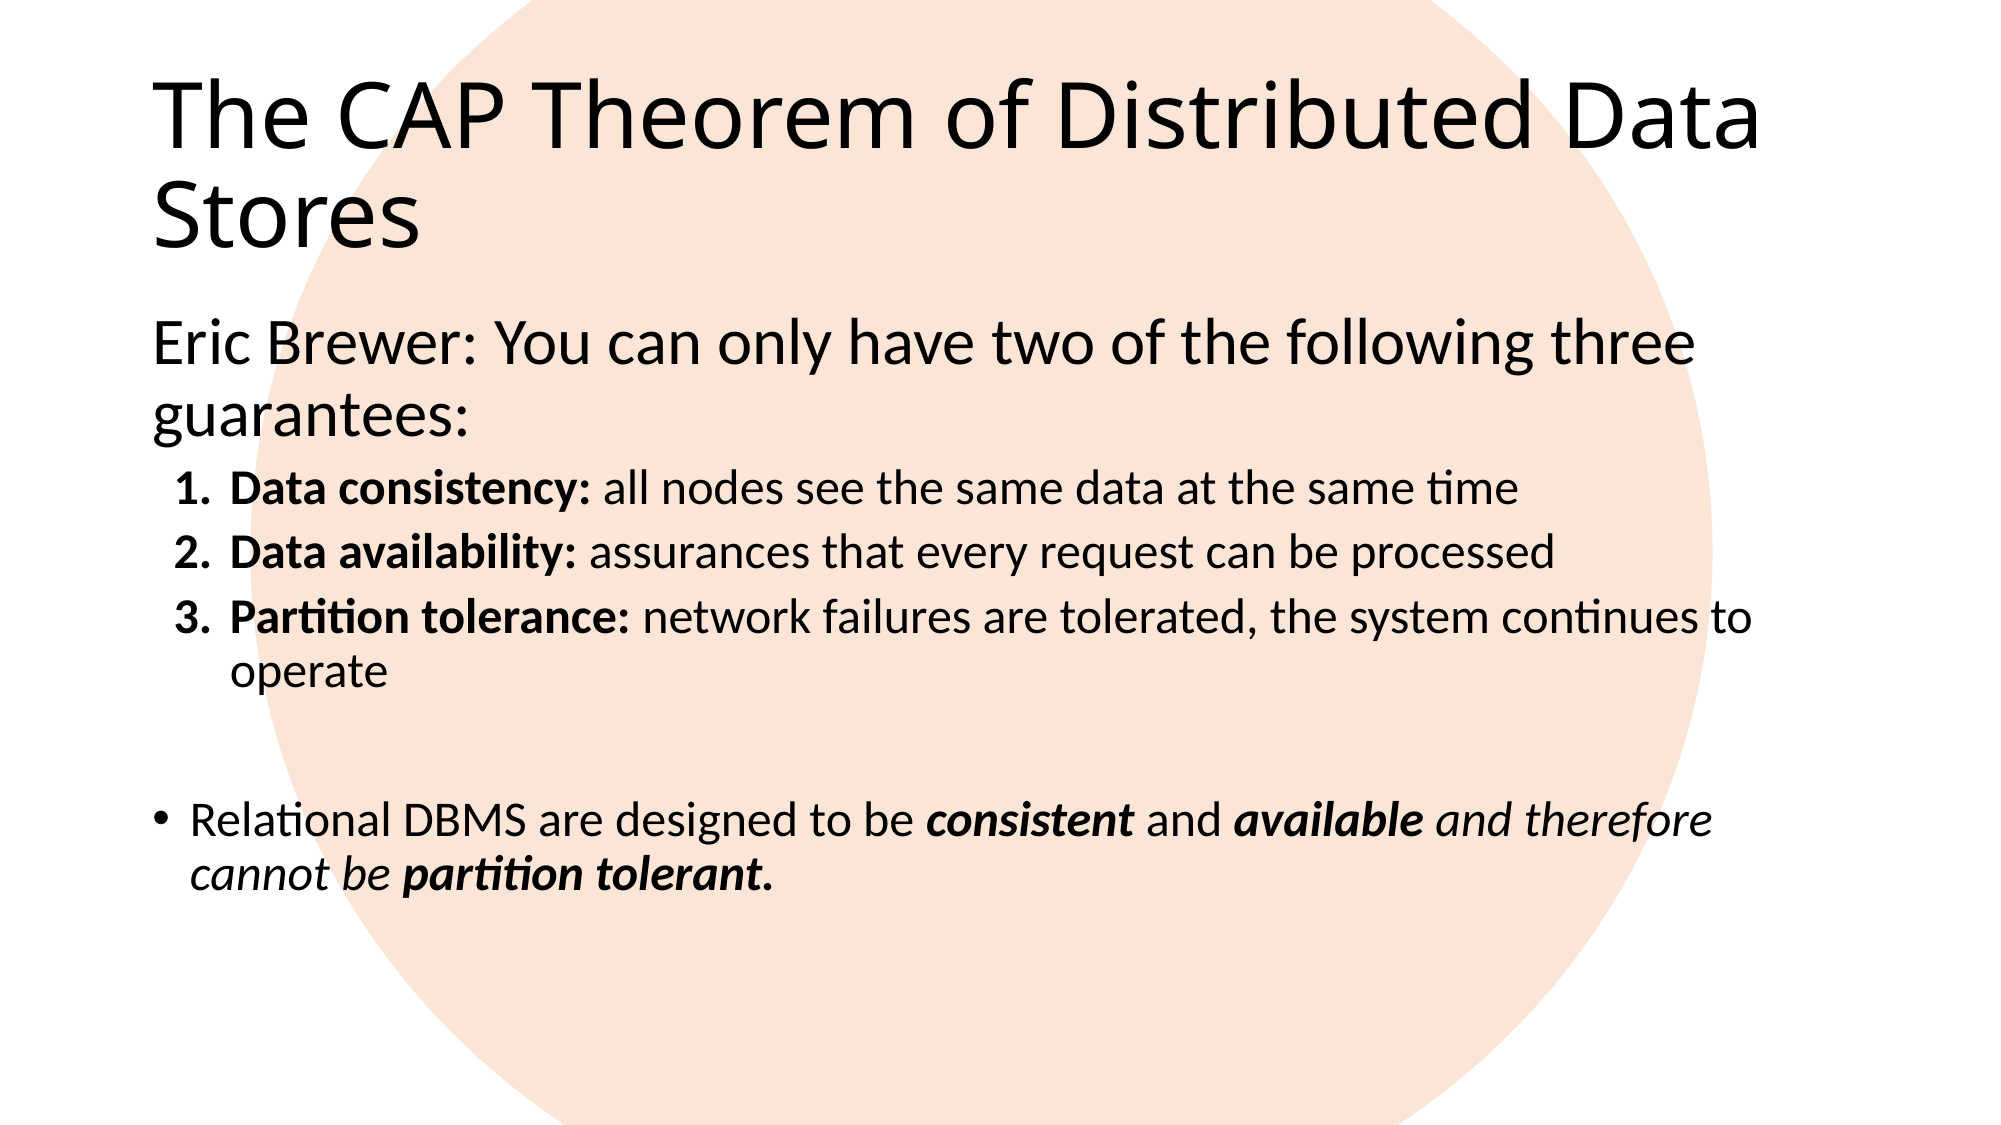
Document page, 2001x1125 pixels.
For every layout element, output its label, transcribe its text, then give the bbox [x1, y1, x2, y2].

title The CAP Theorem of Distributed Data Stores [137, 59, 1863, 278]
list Eric Brewer: You can only have two of the following three guarantees: Data consistency: all nodes see the same data at the same time Data availability: assurances that every request can be processed Partition tolerance: network failures are tolerated, the system continues to operate Relational DBMS are designed to be consistent and available and therefore cannot be partition tolerant. [137, 299, 1863, 1014]
